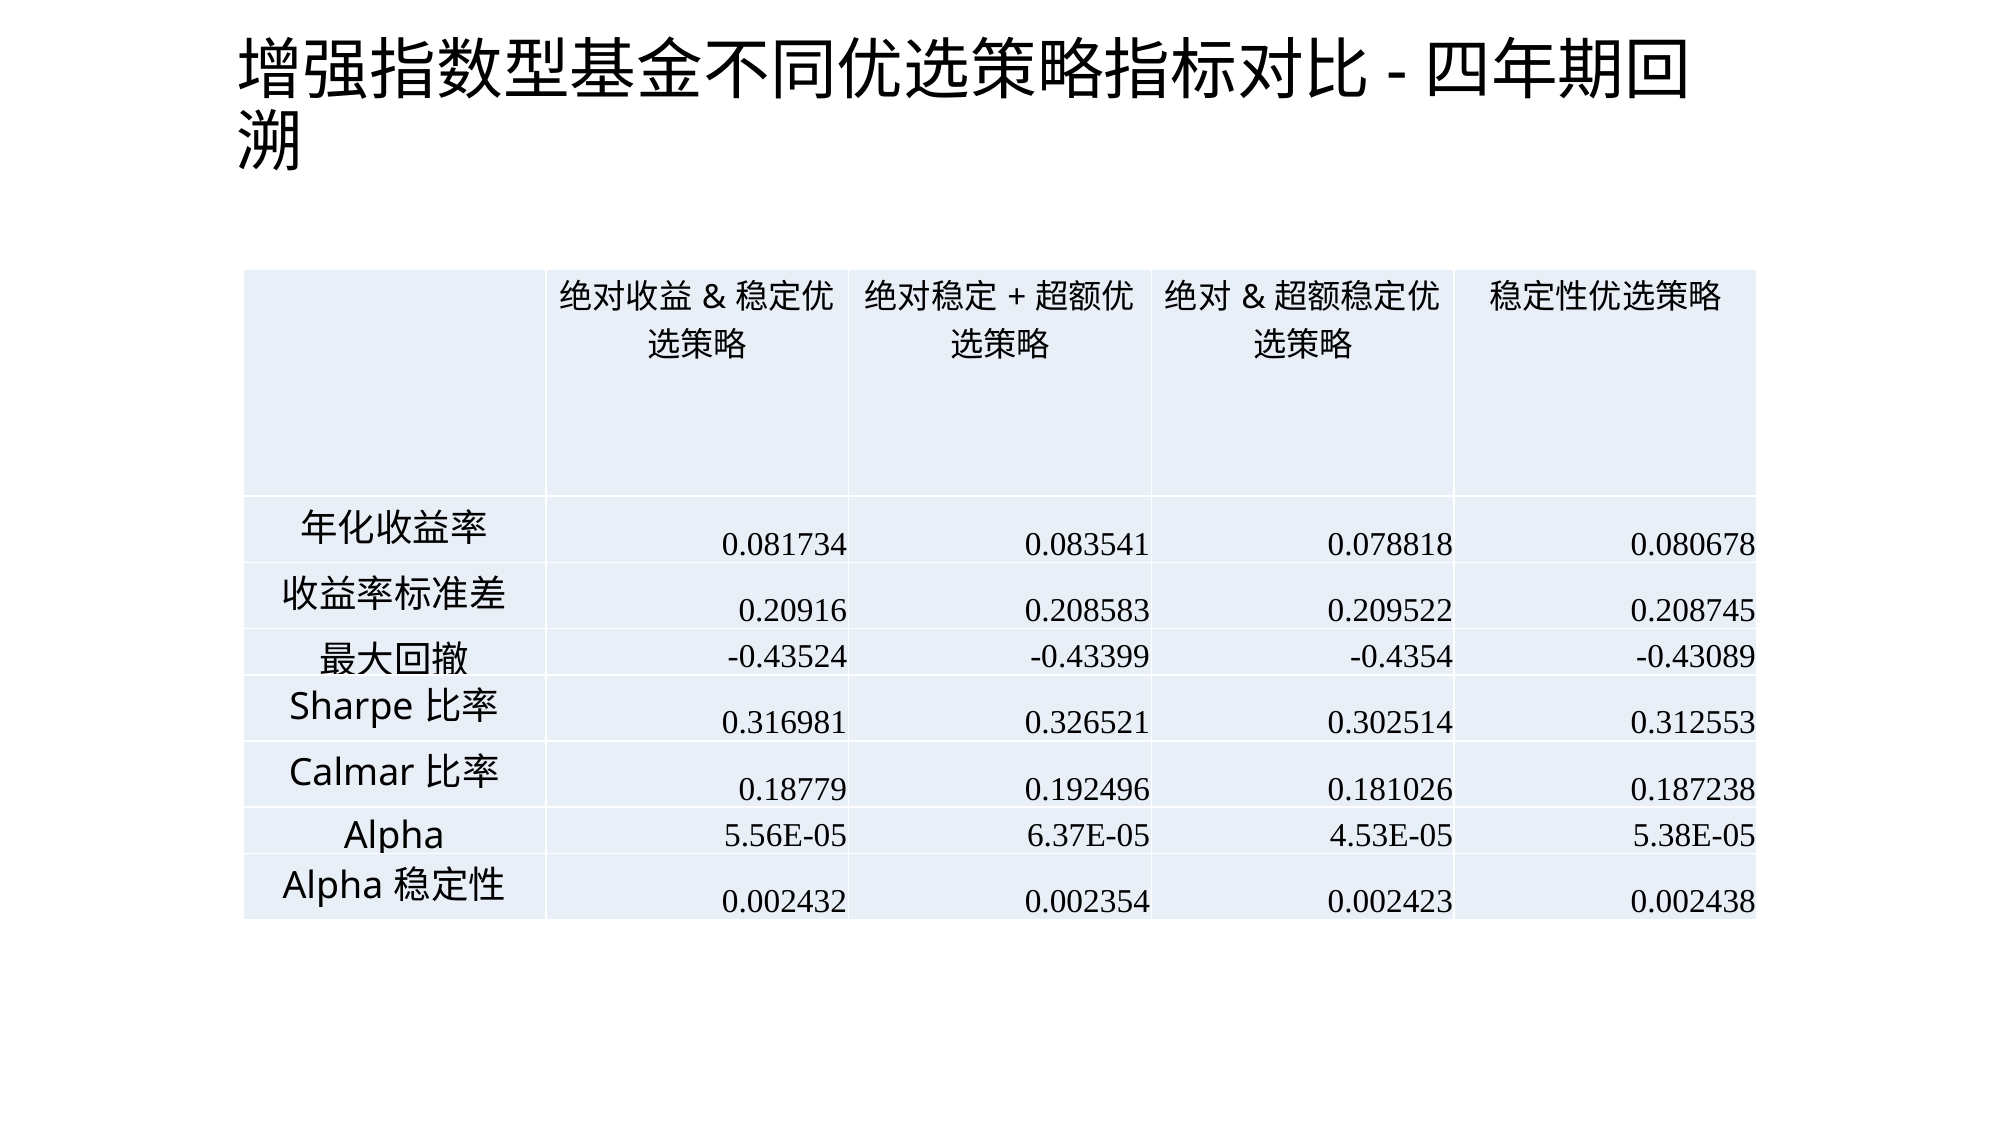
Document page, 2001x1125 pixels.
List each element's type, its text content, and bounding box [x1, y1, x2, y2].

table_cell 0.187238 [1455, 742, 1756, 806]
table_cell -0.43399 [849, 629, 1151, 674]
table_cell -0.43524 [547, 629, 848, 674]
table_header 绝对&超额稳定优选策略 [1152, 270, 1453, 495]
table_cell 0.002438 [1455, 854, 1756, 919]
table_cell 0.326521 [849, 676, 1151, 740]
table_cell -0.43089 [1455, 629, 1756, 674]
table_cell 5.56E-05 [547, 808, 848, 853]
table_cell Sharpe比率 [244, 676, 545, 740]
table_header [244, 270, 545, 495]
table_header 绝对稳定+超额优选策略 [849, 270, 1151, 495]
table_cell 0.209522 [1152, 563, 1453, 628]
table_cell 0.181026 [1152, 742, 1453, 806]
table_cell 0.002432 [547, 854, 848, 919]
table_header 绝对收益&稳定优选策略 [547, 270, 848, 495]
table_cell 0.302514 [1152, 676, 1453, 740]
table_cell 年化收益率 [244, 497, 545, 562]
table_header 稳定性优选策略 [1455, 270, 1756, 495]
table_cell 0.312553 [1455, 676, 1756, 740]
table_cell -0.4354 [1152, 629, 1453, 674]
table_cell 0.208583 [849, 563, 1151, 628]
table_cell 0.20916 [547, 563, 848, 628]
table_cell 6.37E-05 [849, 808, 1151, 853]
table_cell 0.002354 [849, 854, 1151, 919]
table_cell Alpha [244, 808, 545, 853]
table_cell 最大回撤 [244, 629, 545, 674]
table_cell 0.002423 [1152, 854, 1453, 919]
table_cell 0.192496 [849, 742, 1151, 806]
table_cell 0.18779 [547, 742, 848, 806]
table_cell 0.081734 [547, 497, 848, 562]
table_cell Alpha稳定性 [244, 854, 545, 919]
table_cell 4.53E-05 [1152, 808, 1453, 853]
table_cell 收益率标准差 [244, 563, 545, 628]
table_cell 0.080678 [1455, 497, 1756, 562]
table_cell 5.38E-05 [1455, 808, 1756, 853]
table_cell 0.208745 [1455, 563, 1756, 628]
table_cell 0.078818 [1152, 497, 1453, 562]
title 增强指数型基金不同优选策略指标对比-四年期回溯 [221, 6, 1754, 210]
table_cell 0.083541 [849, 497, 1151, 562]
table_cell Calmar比率 [244, 742, 545, 806]
table_cell 0.316981 [547, 676, 848, 740]
